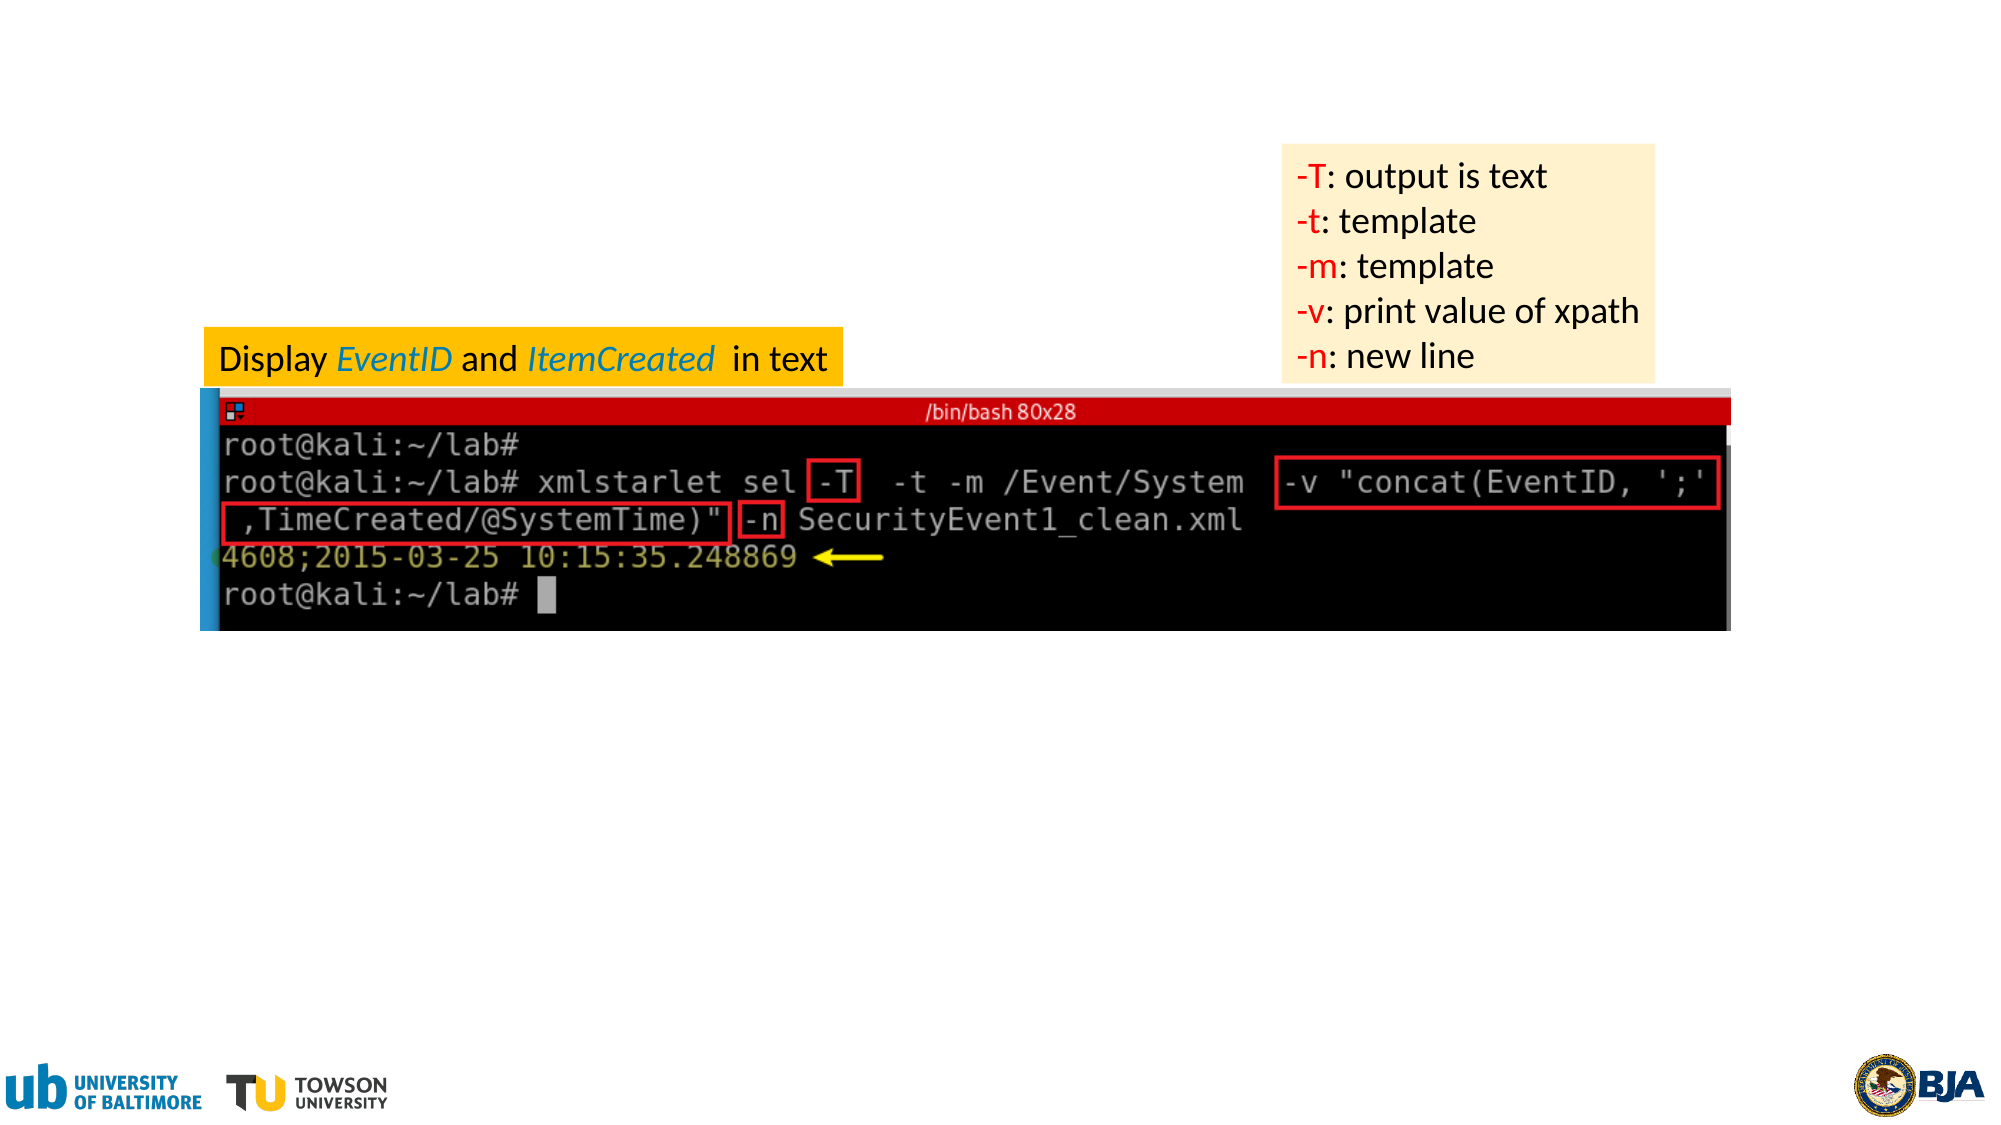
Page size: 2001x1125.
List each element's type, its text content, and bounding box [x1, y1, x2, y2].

text_box Display EventID and ItemCreated in text [204, 326, 844, 387]
picture [0, 1031, 407, 1125]
picture [1854, 1054, 1986, 1117]
text_box -T: output is text -t: template -m: template -v: print value of xpath -n: new line [1281, 143, 1656, 384]
picture [200, 388, 1731, 631]
